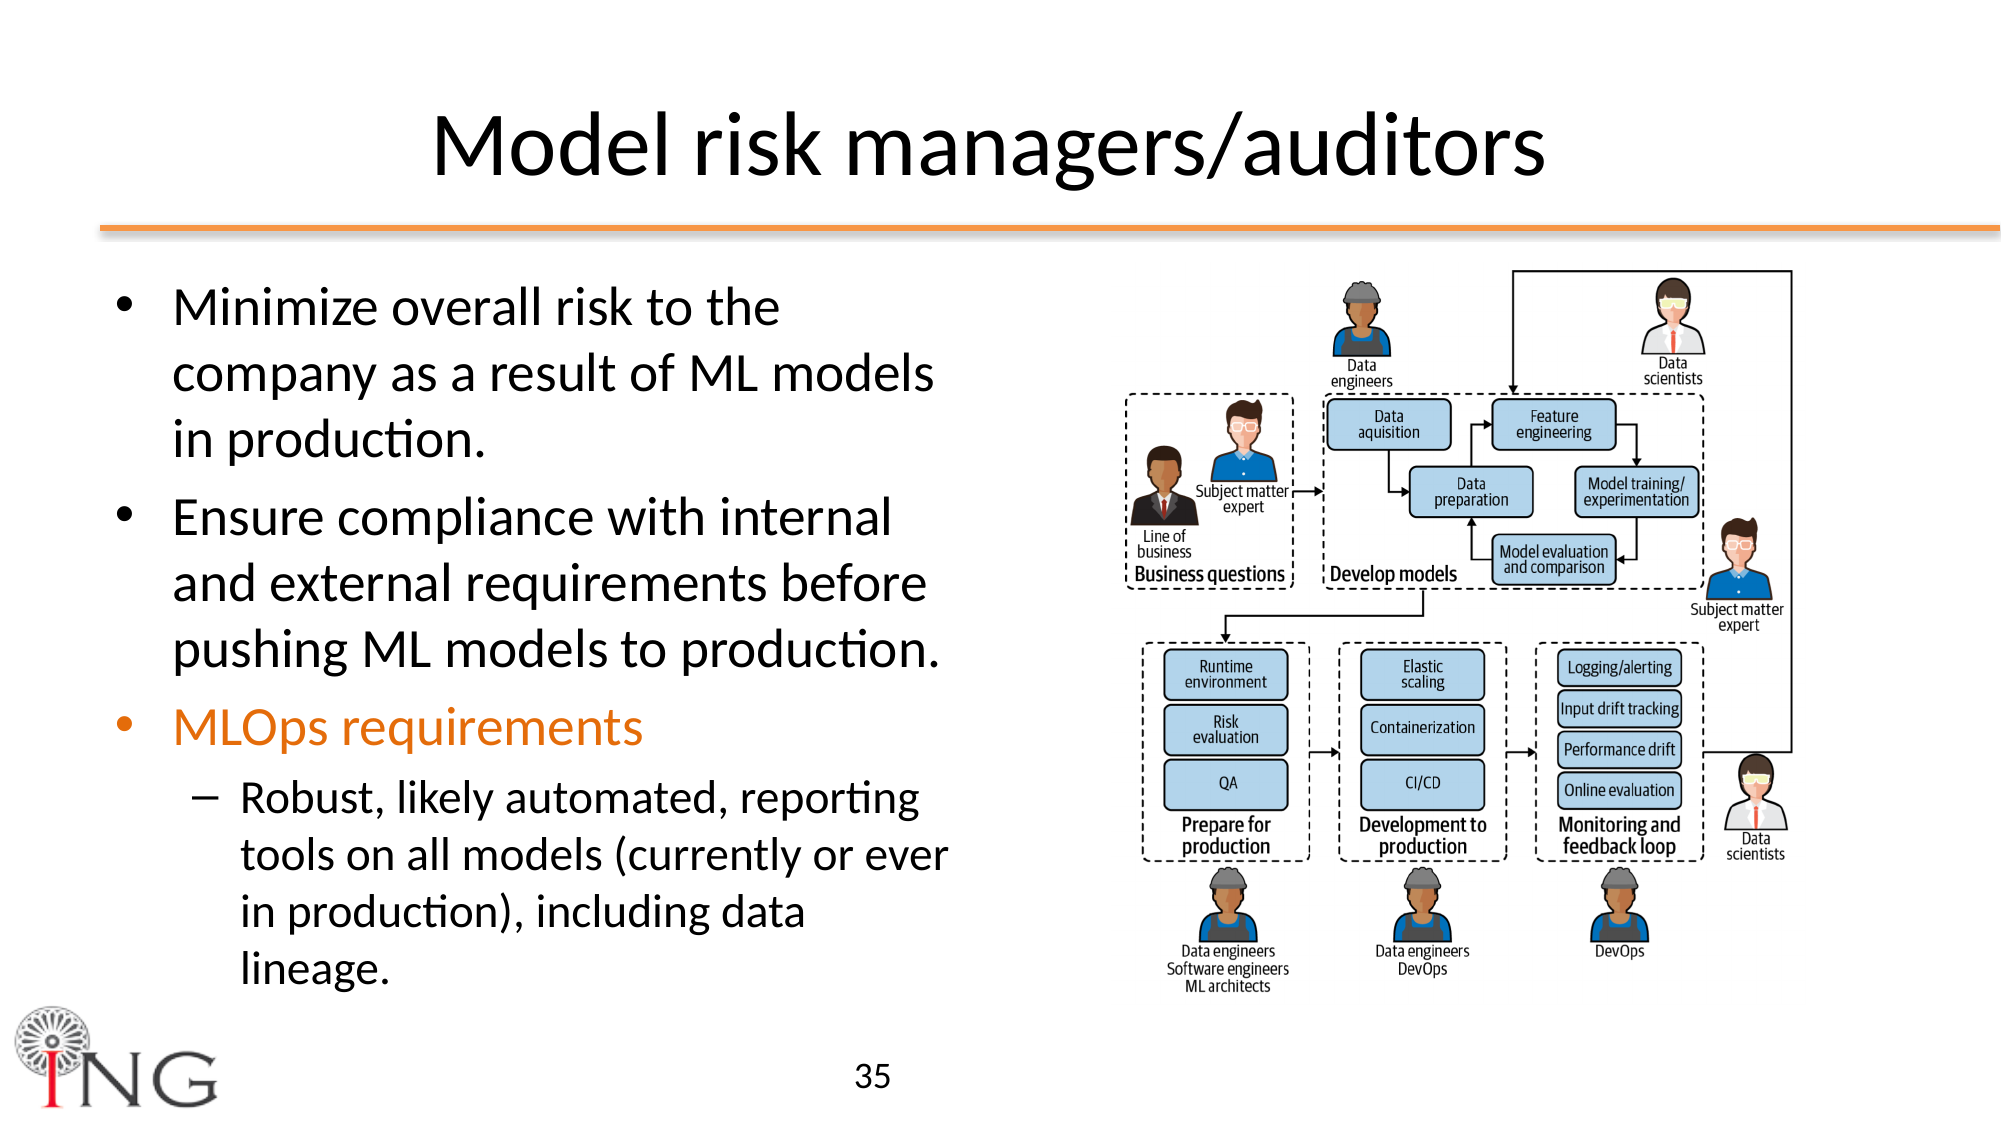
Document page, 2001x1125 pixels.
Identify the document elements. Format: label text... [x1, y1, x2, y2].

picture [0, 987, 244, 1125]
list Minimize overall risk to the company as a result of ML models in production. Ensure compliance with internal and external requirements before pushing ML models to production. MLOps requirements Robust, likely automated, reporting tools on all models (currently or ever in production), including data lineage. [99, 262, 984, 1005]
slide_number 35 [839, 1043, 1900, 1104]
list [1110, 262, 1806, 1006]
title Model risk managers/auditors [99, 45, 1900, 233]
